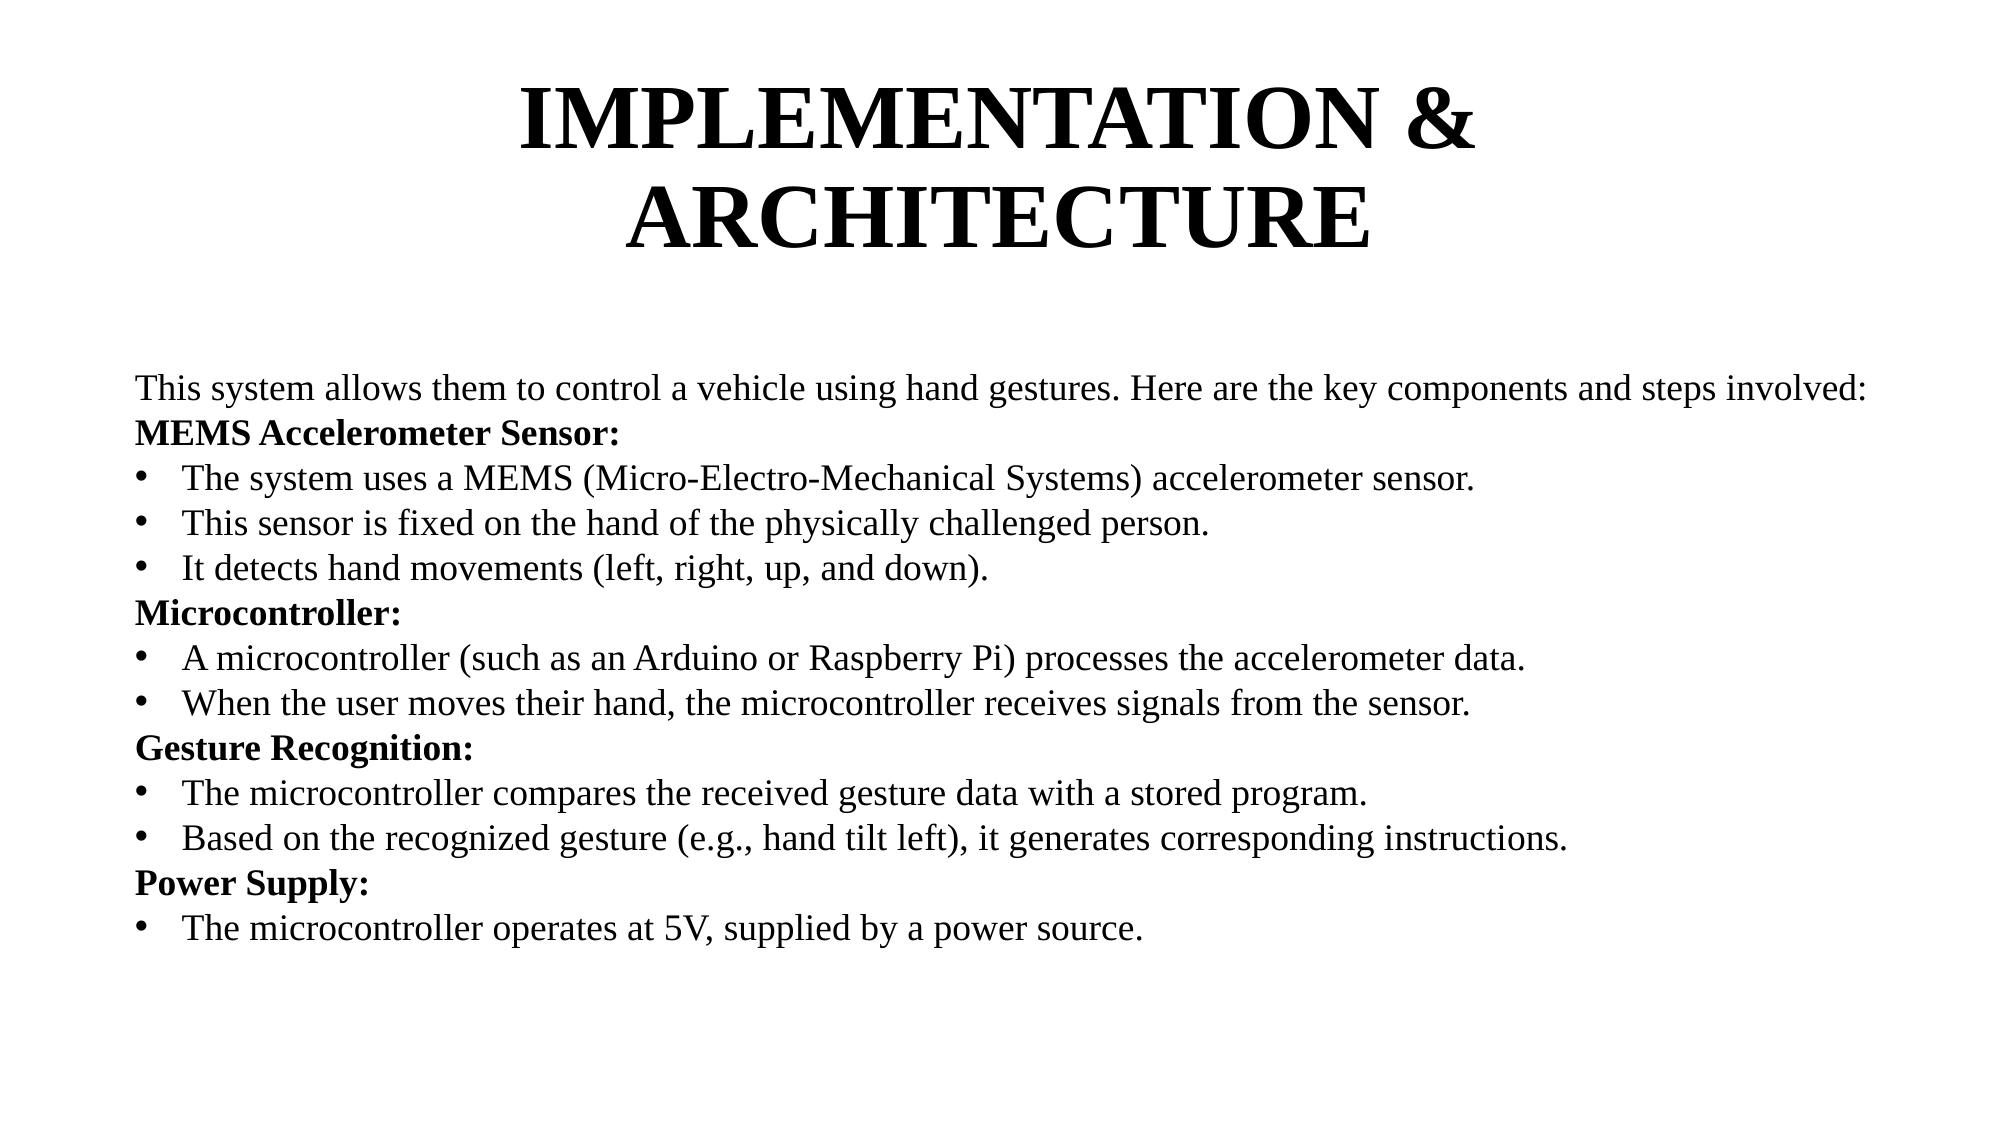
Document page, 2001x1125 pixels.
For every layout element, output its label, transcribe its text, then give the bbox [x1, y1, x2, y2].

text_box This system allows them to control a vehicle using hand gestures. Here are the key components and steps involved: MEMS Accelerometer Sensor: The system uses a MEMS (Micro-Electro-Mechanical Systems) accelerometer sensor. This sensor is fixed on the hand of the physically challenged person. It detects hand movements (left, right, up, and down). Microcontroller: A microcontroller (such as an Arduino or Raspberry Pi) processes the accelerometer data. When the user moves their hand, the microcontroller receives signals from the sensor. Gesture Recognition: The microcontroller compares the received gesture data with a stored program. Based on the recognized gesture (e.g., hand tilt left), it generates corresponding instructions. Power Supply: The microcontroller operates at 5V, supplied by a power source. [120, 310, 1889, 1001]
title IMPLEMENTATION & ARCHITECTURE [137, 59, 1863, 278]
